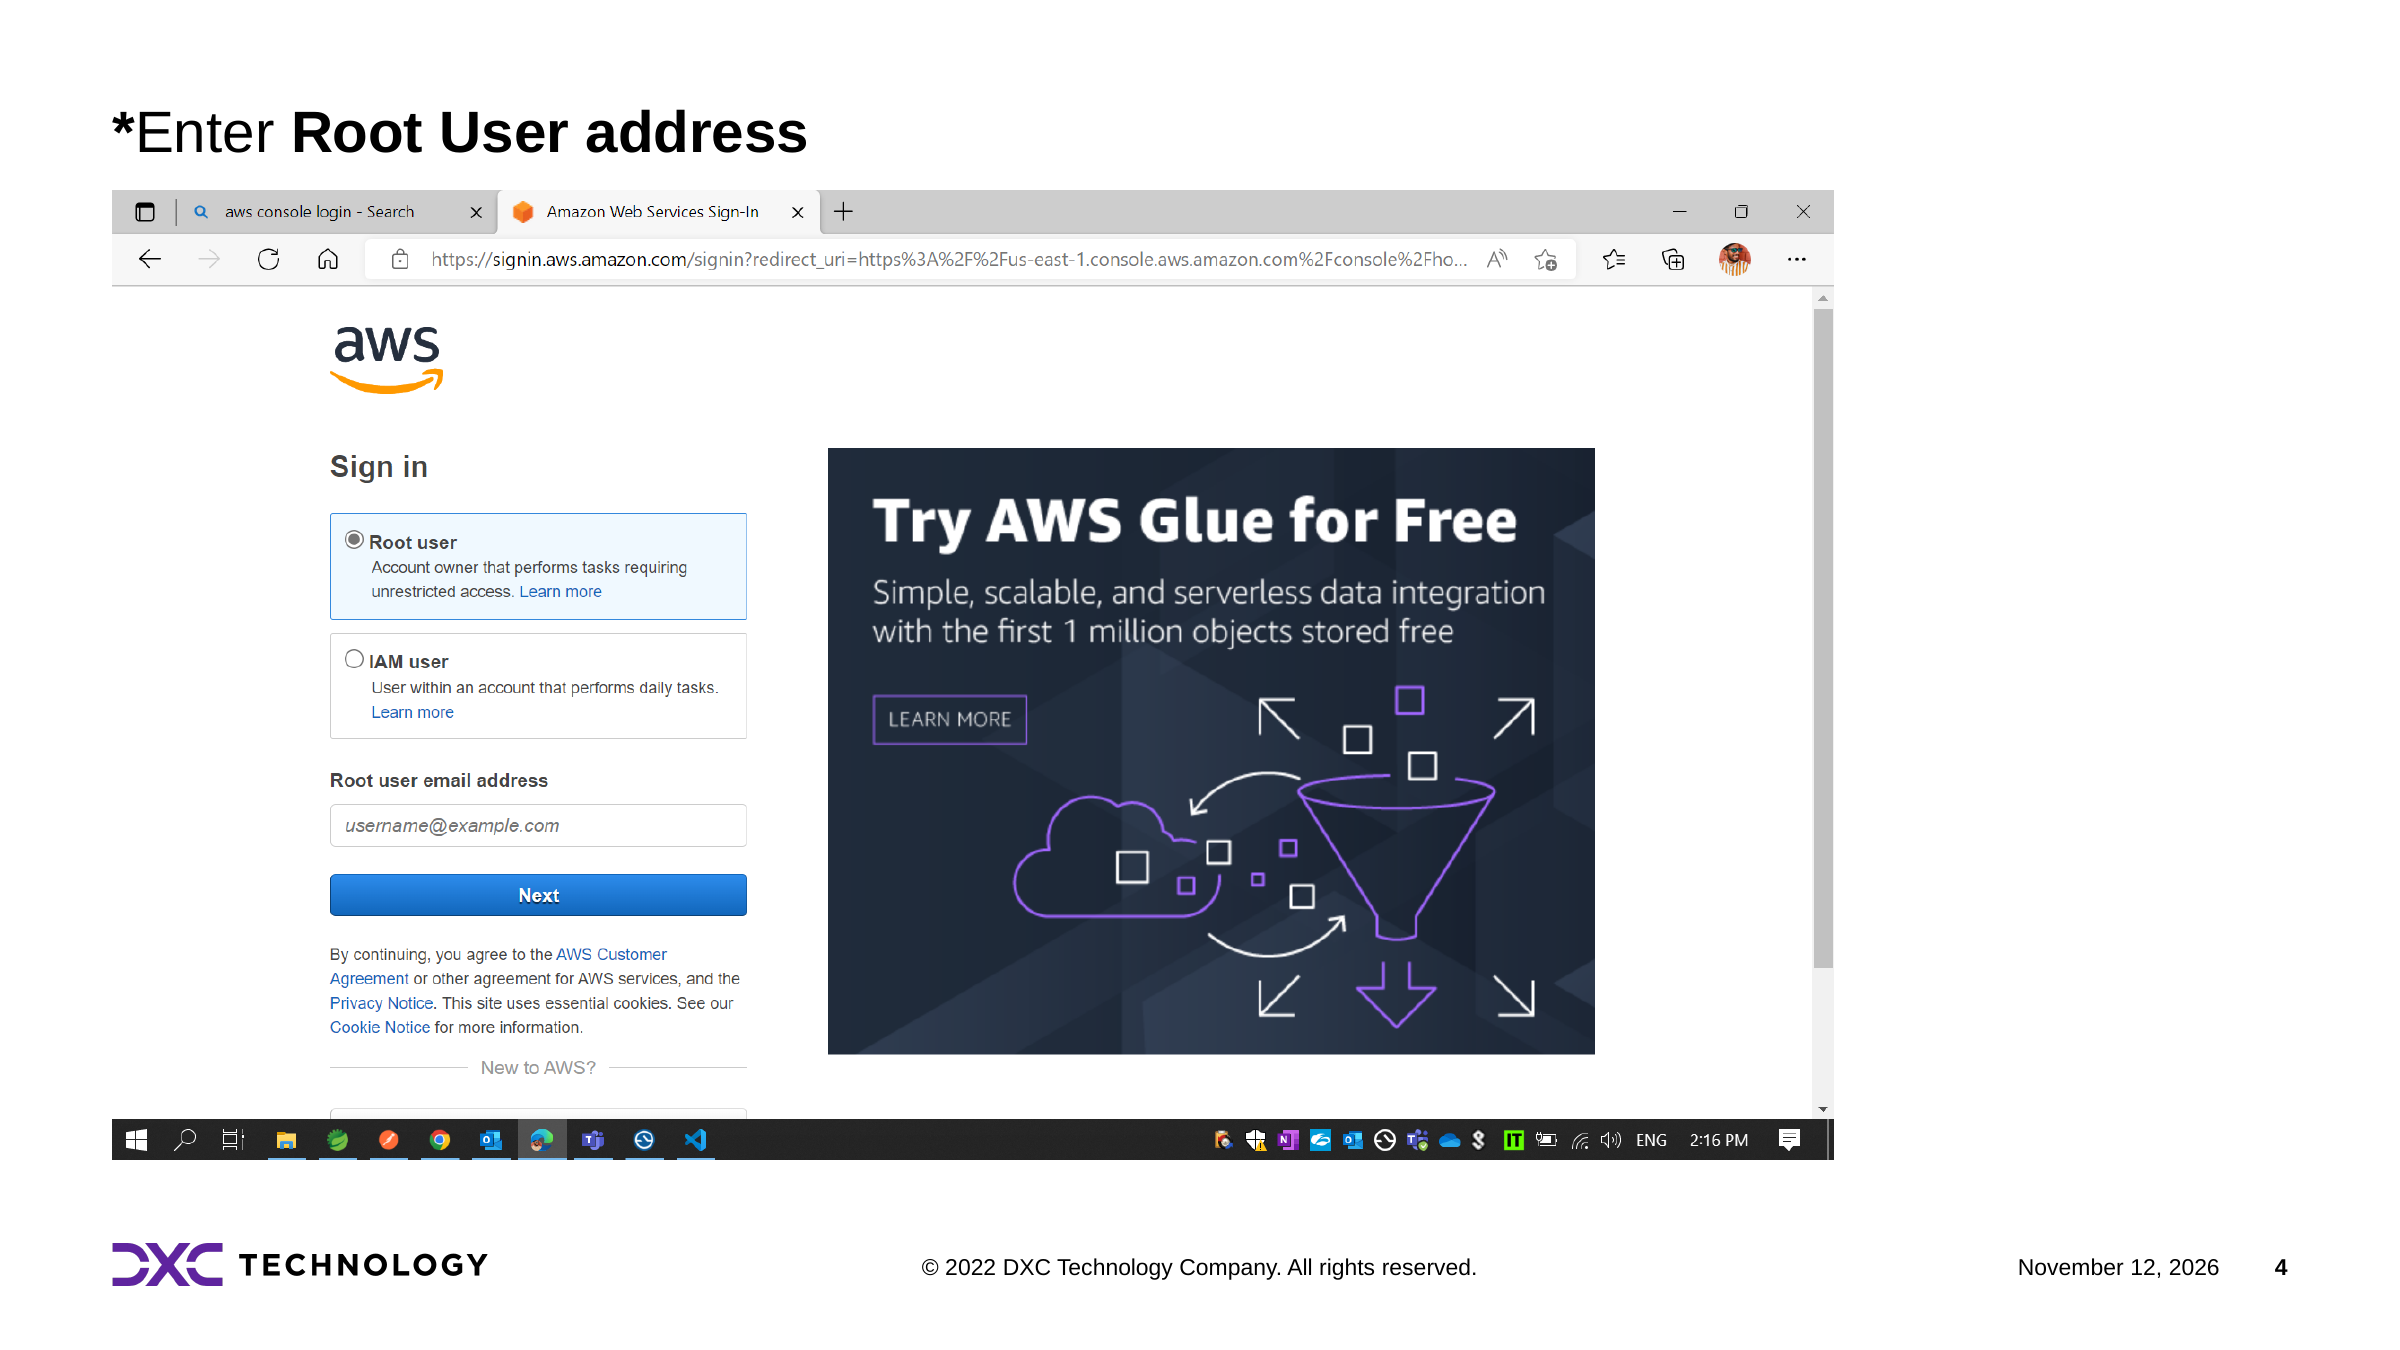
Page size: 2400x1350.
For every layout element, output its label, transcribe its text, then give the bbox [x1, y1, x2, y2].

picture [112, 190, 1834, 1160]
title *Enter Root User address [112, 104, 2288, 338]
picture [112, 1243, 488, 1286]
